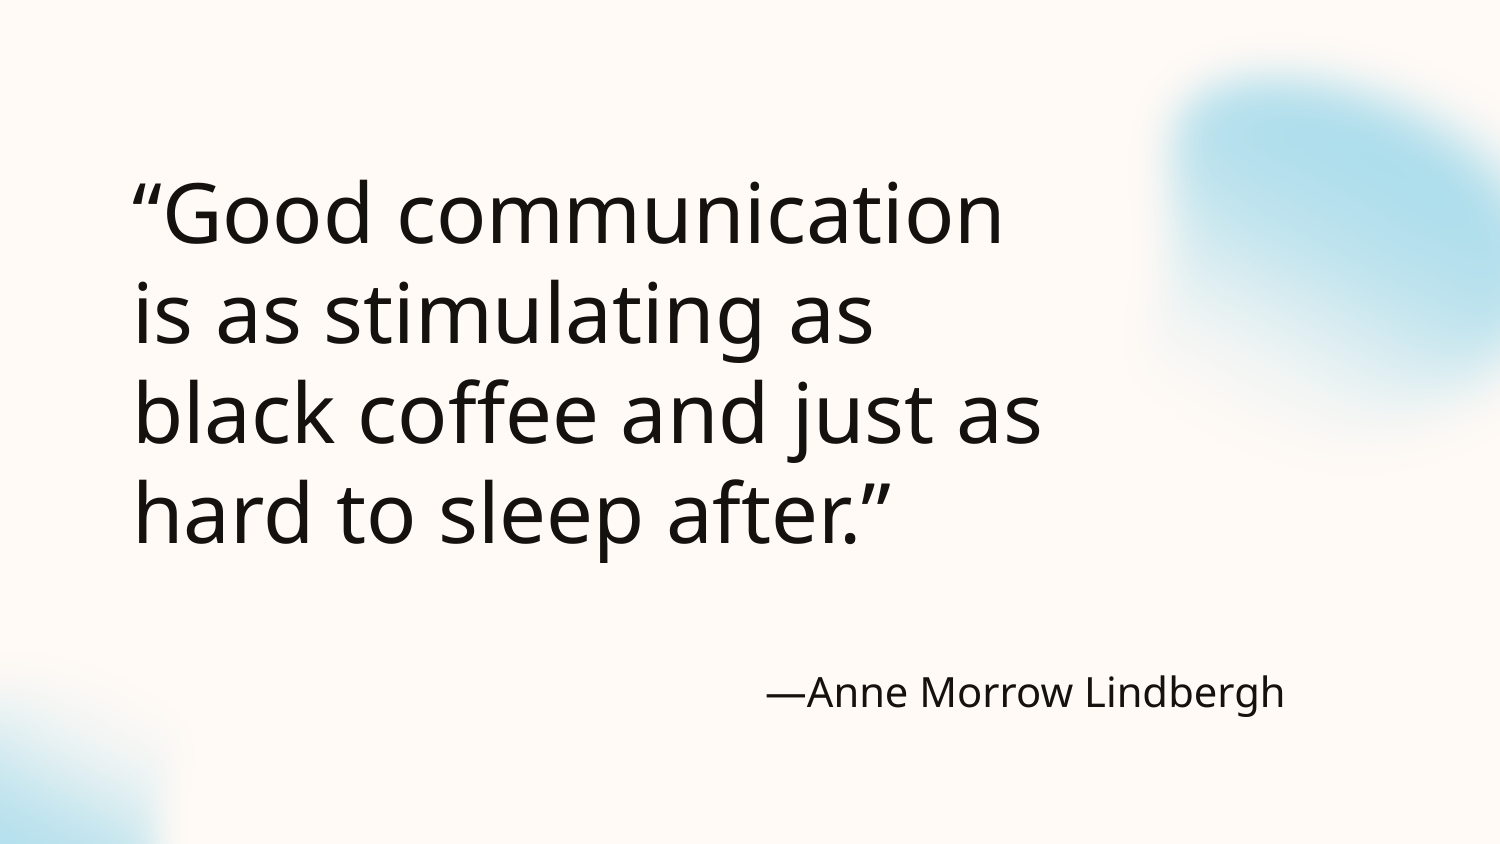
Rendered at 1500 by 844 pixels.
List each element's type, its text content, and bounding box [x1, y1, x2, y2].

picture [0, 561, 286, 844]
subtitle “Good communication is as stimulating as black coffee and just as hard to sleep after.” [117, 119, 1091, 576]
subtitle —Anne Morrow Lindbergh [117, 650, 1301, 726]
picture [1000, 0, 1500, 597]
